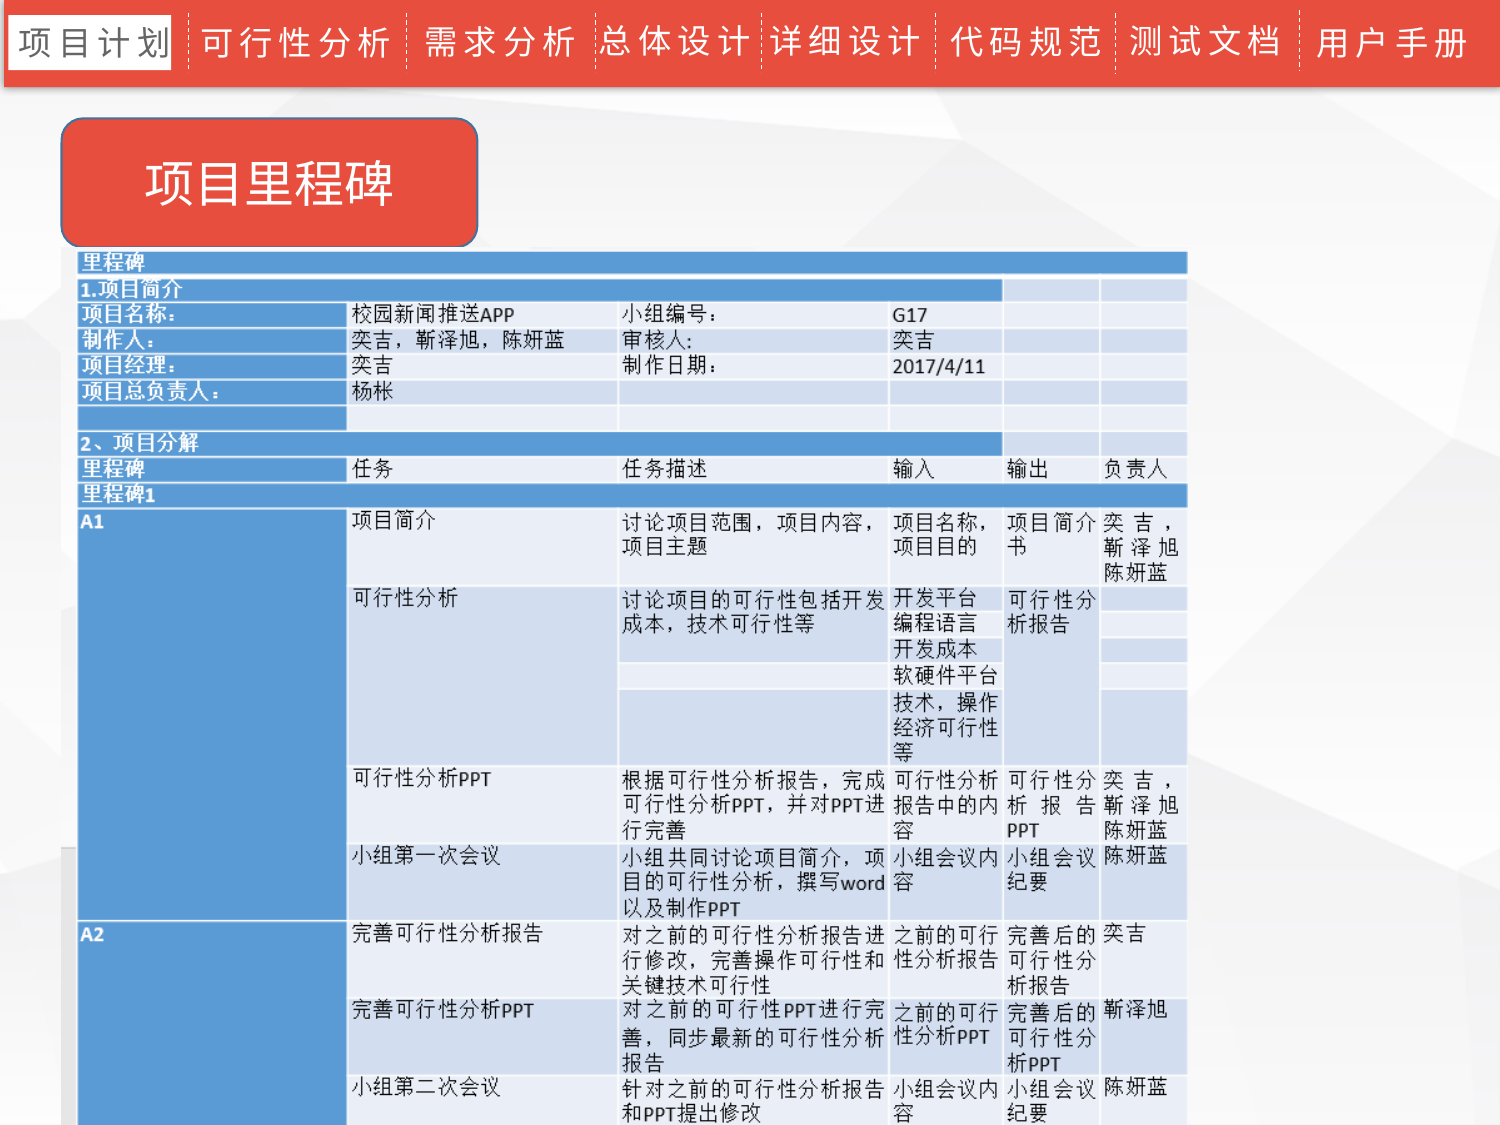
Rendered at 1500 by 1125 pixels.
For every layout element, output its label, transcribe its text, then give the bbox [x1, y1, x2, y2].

picture [0, 0, 1500, 1125]
text_box 用户手册 [1301, 14, 1500, 70]
text_box 需求分析 [409, 14, 594, 70]
text_box 详细设计 [754, 12, 761, 68]
text_box 总体设计 [584, 12, 594, 68]
text_box 项目计划 [4, 14, 185, 70]
text_box 项目里程碑 [60, 117, 479, 247]
text_box 可行性分析 [189, 14, 406, 70]
text_box 测试文档 [1114, 12, 1299, 68]
text_box [3, 0, 1500, 88]
text_box 详细设计 [762, 12, 935, 68]
text_box 代码规范 [936, 13, 1115, 69]
text_box 总体设计 [596, 12, 754, 68]
